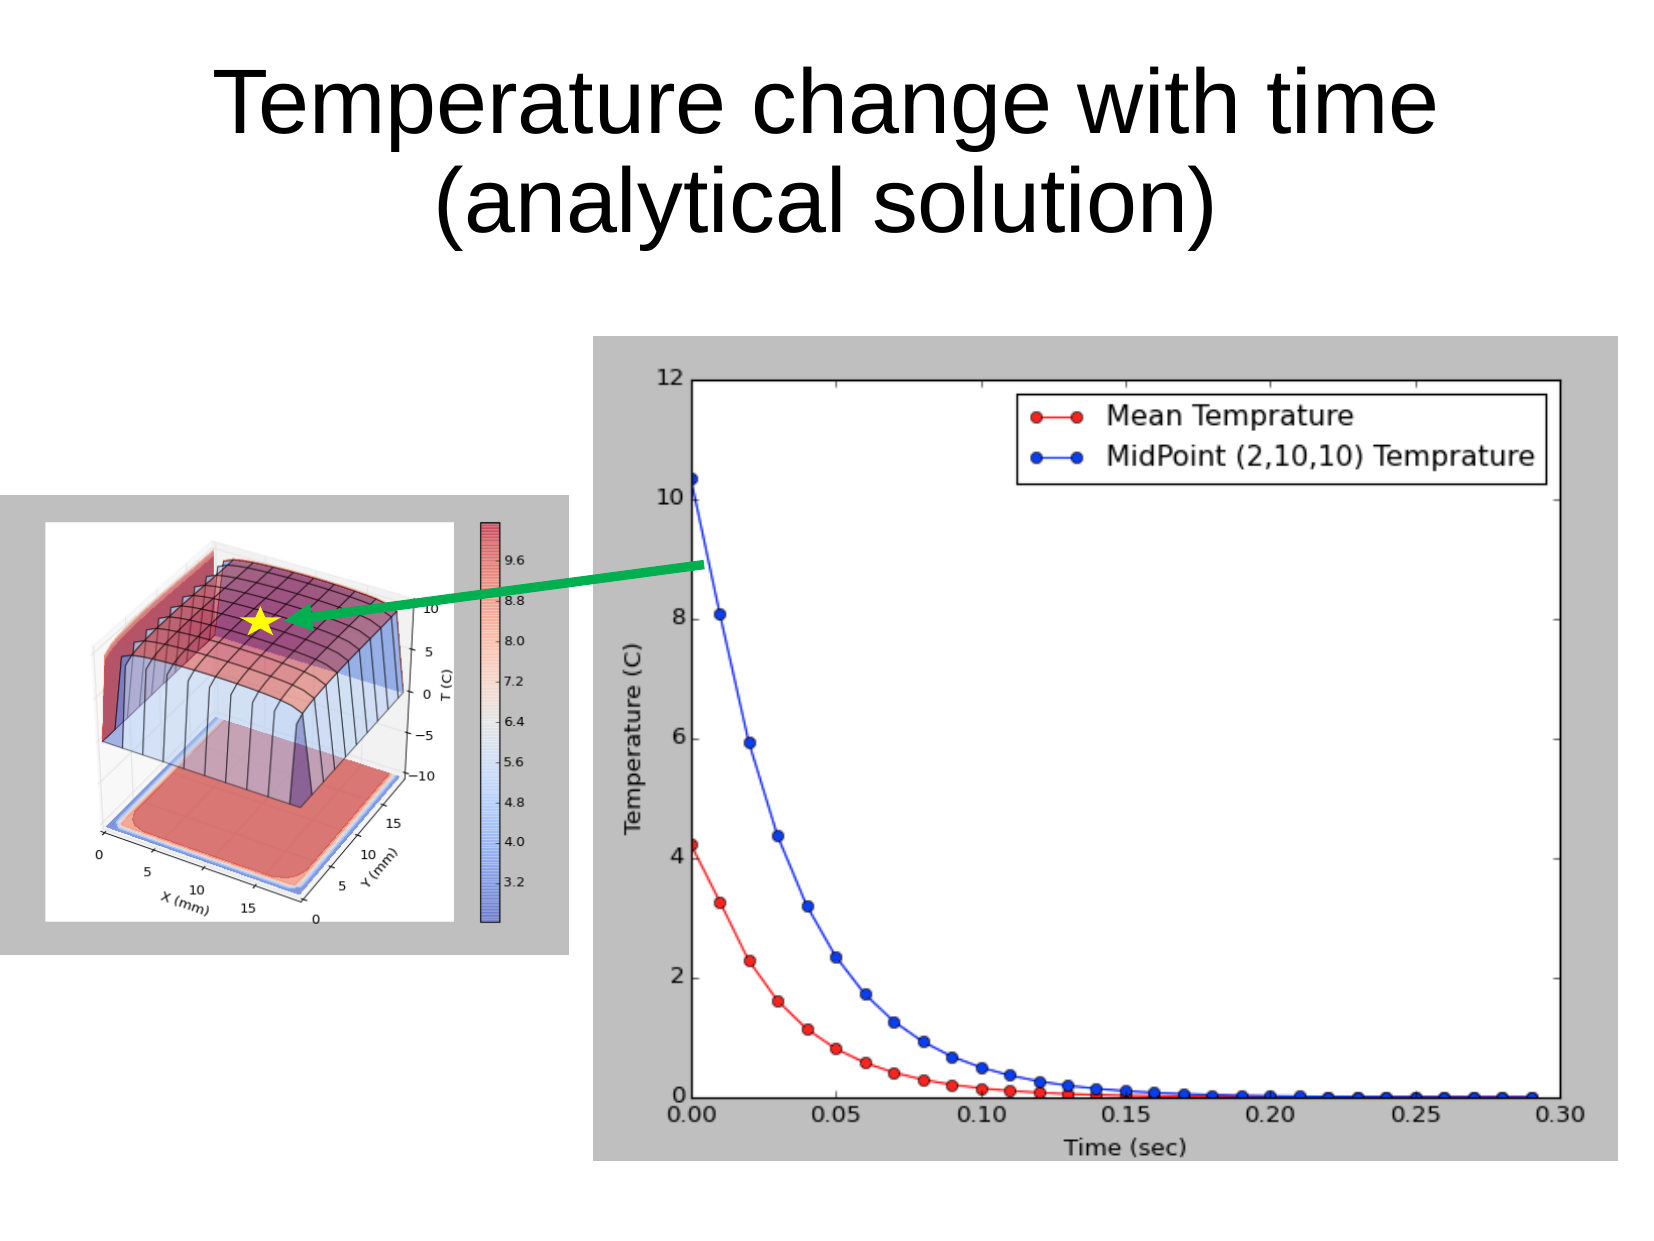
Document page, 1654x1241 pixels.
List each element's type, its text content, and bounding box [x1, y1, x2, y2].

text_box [283, 564, 705, 622]
picture [593, 336, 1619, 1161]
picture [0, 494, 569, 955]
title Temperature change with time (analytical solution) [82, 49, 1571, 257]
